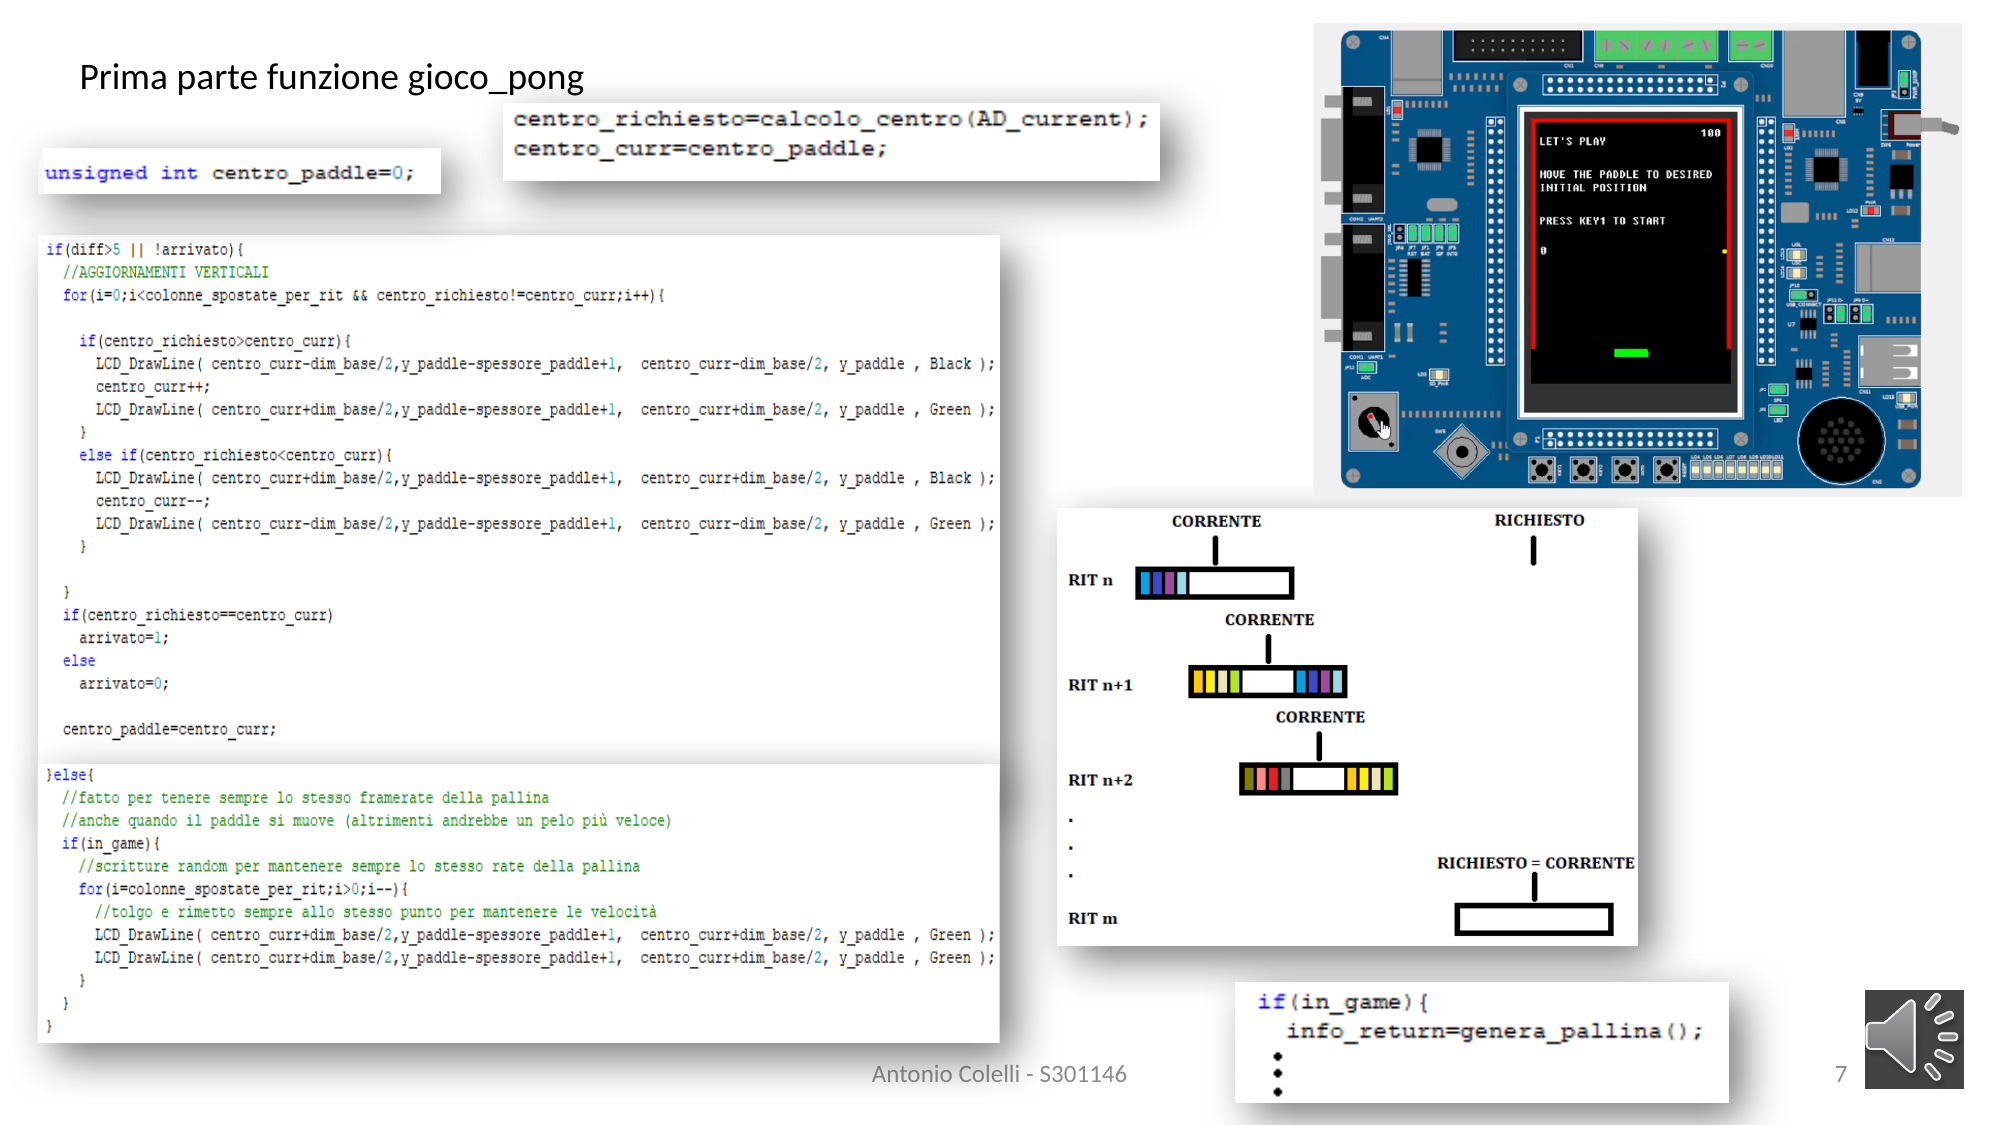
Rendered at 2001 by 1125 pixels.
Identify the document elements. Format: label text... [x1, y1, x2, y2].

picture [1235, 982, 1729, 1103]
picture [503, 103, 1160, 181]
text_box Prima parte funzione gioco_pong [64, 44, 601, 105]
slide_number 7 [1775, 1042, 1863, 1103]
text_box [1312, 22, 1963, 498]
picture [1057, 508, 1638, 946]
footer Antonio Colelli - S301146 [662, 1042, 1219, 1103]
picture [1864, 989, 1965, 1090]
picture [37, 235, 1000, 1043]
picture [37, 148, 441, 194]
